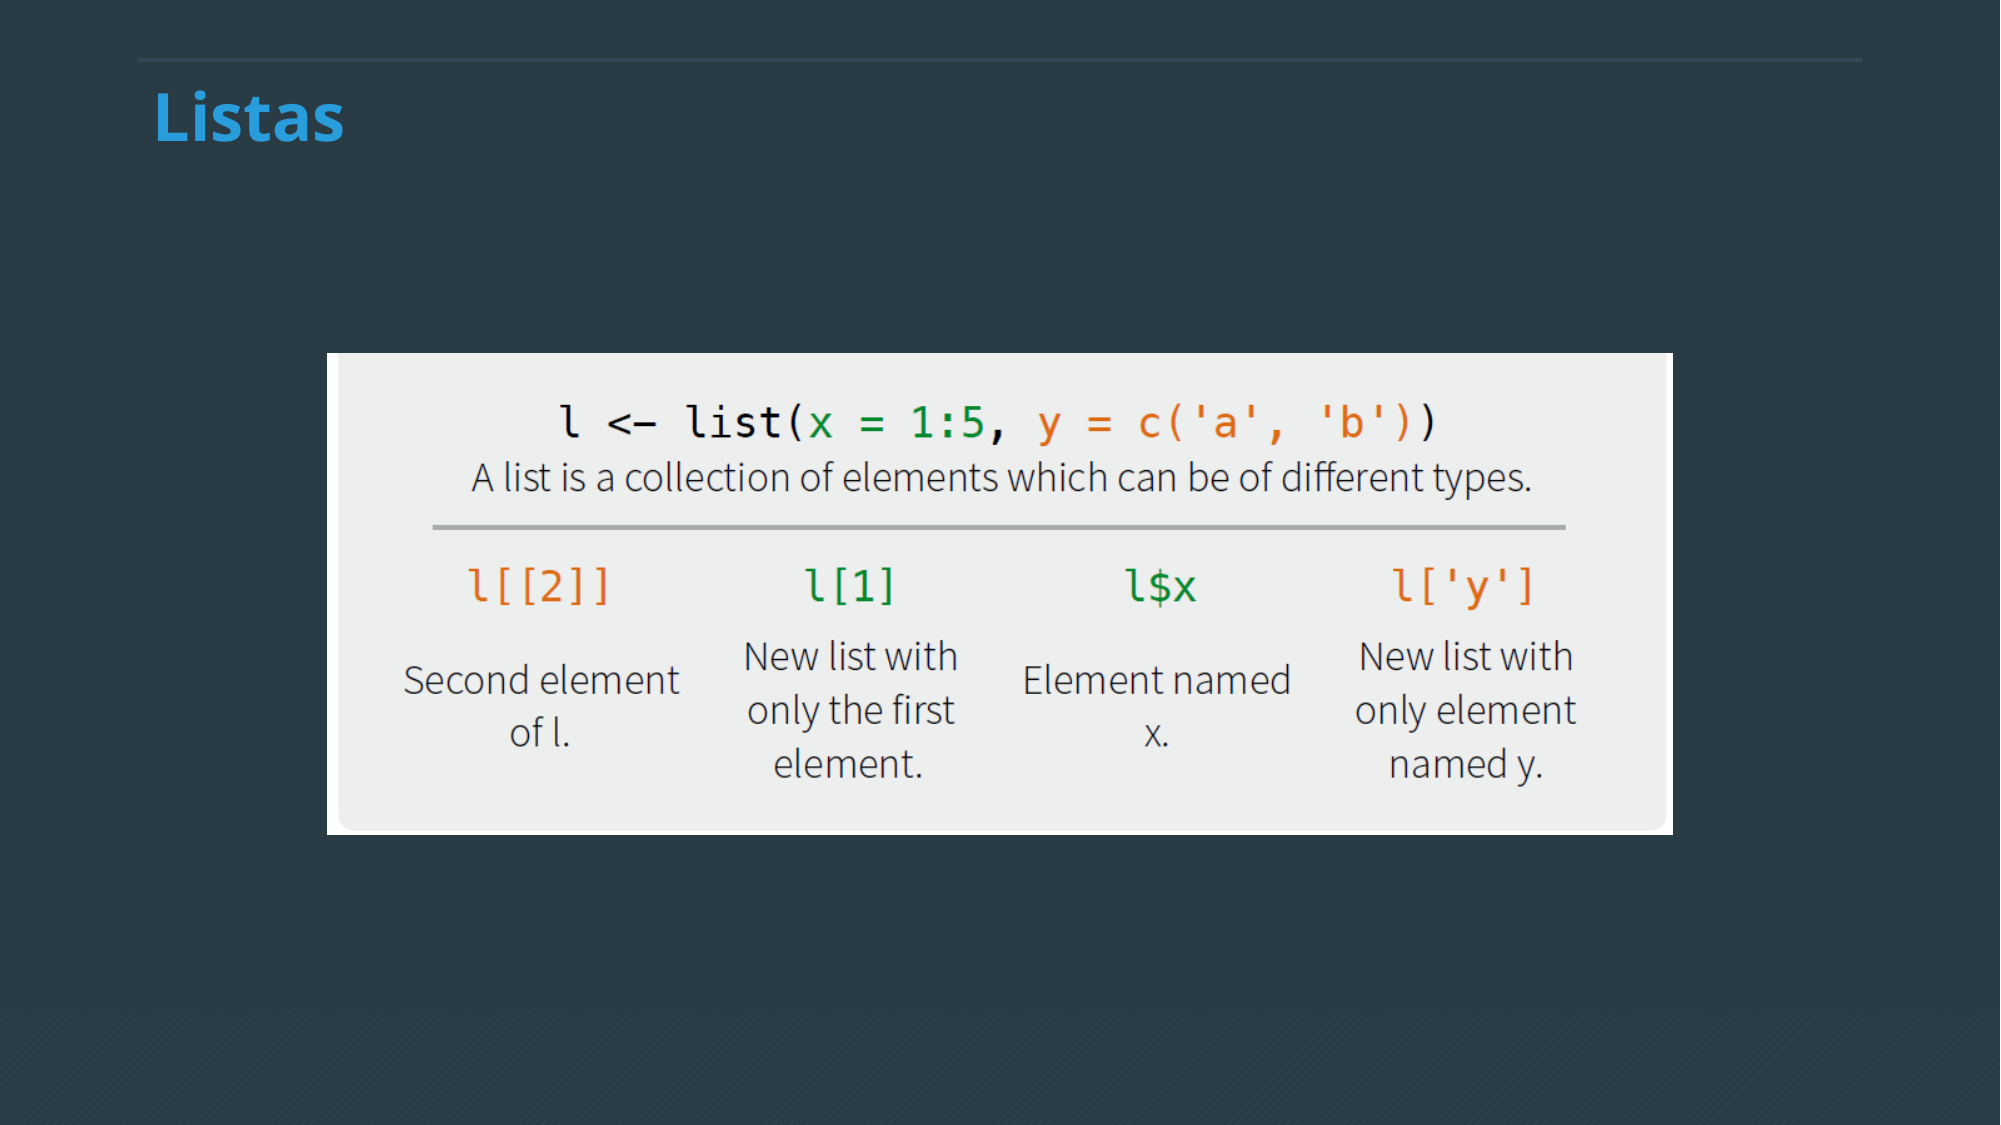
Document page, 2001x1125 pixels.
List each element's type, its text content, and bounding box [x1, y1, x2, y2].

picture [327, 353, 1673, 835]
title Listas [137, 59, 1863, 181]
